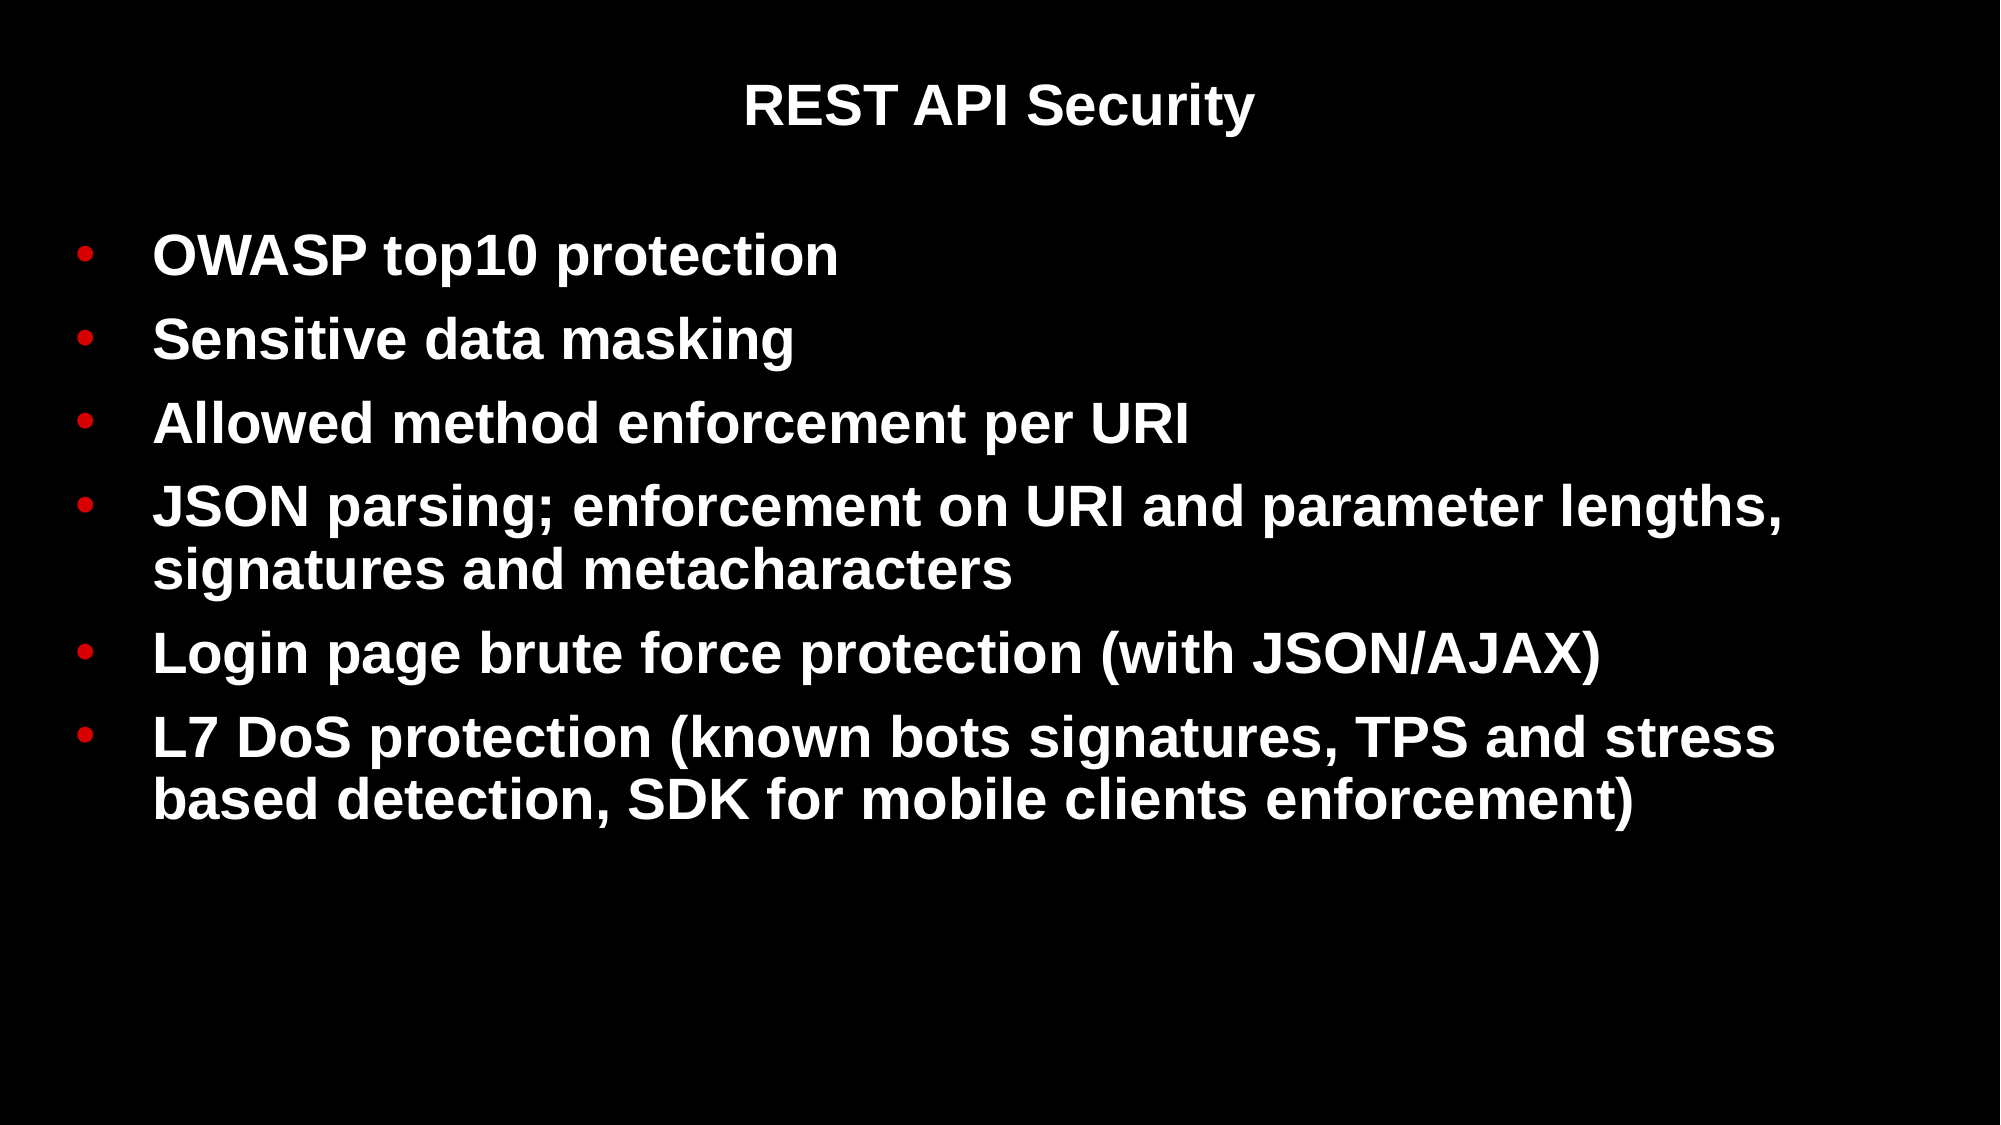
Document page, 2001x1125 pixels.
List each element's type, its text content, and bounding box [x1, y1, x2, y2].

list OWASP top10 protection Sensitive data masking Allowed method enforcement per URI JSON parsing; enforcement on URI and parameter lengths, signatures and metacharacters Login page brute force protection (with JSON/AJAX) L7 DoS protection (known bots signatures, TPS and stress based detection, SDK for mobile clients enforcement) [50, 200, 1950, 1050]
title REST API Security [50, 50, 1951, 166]
